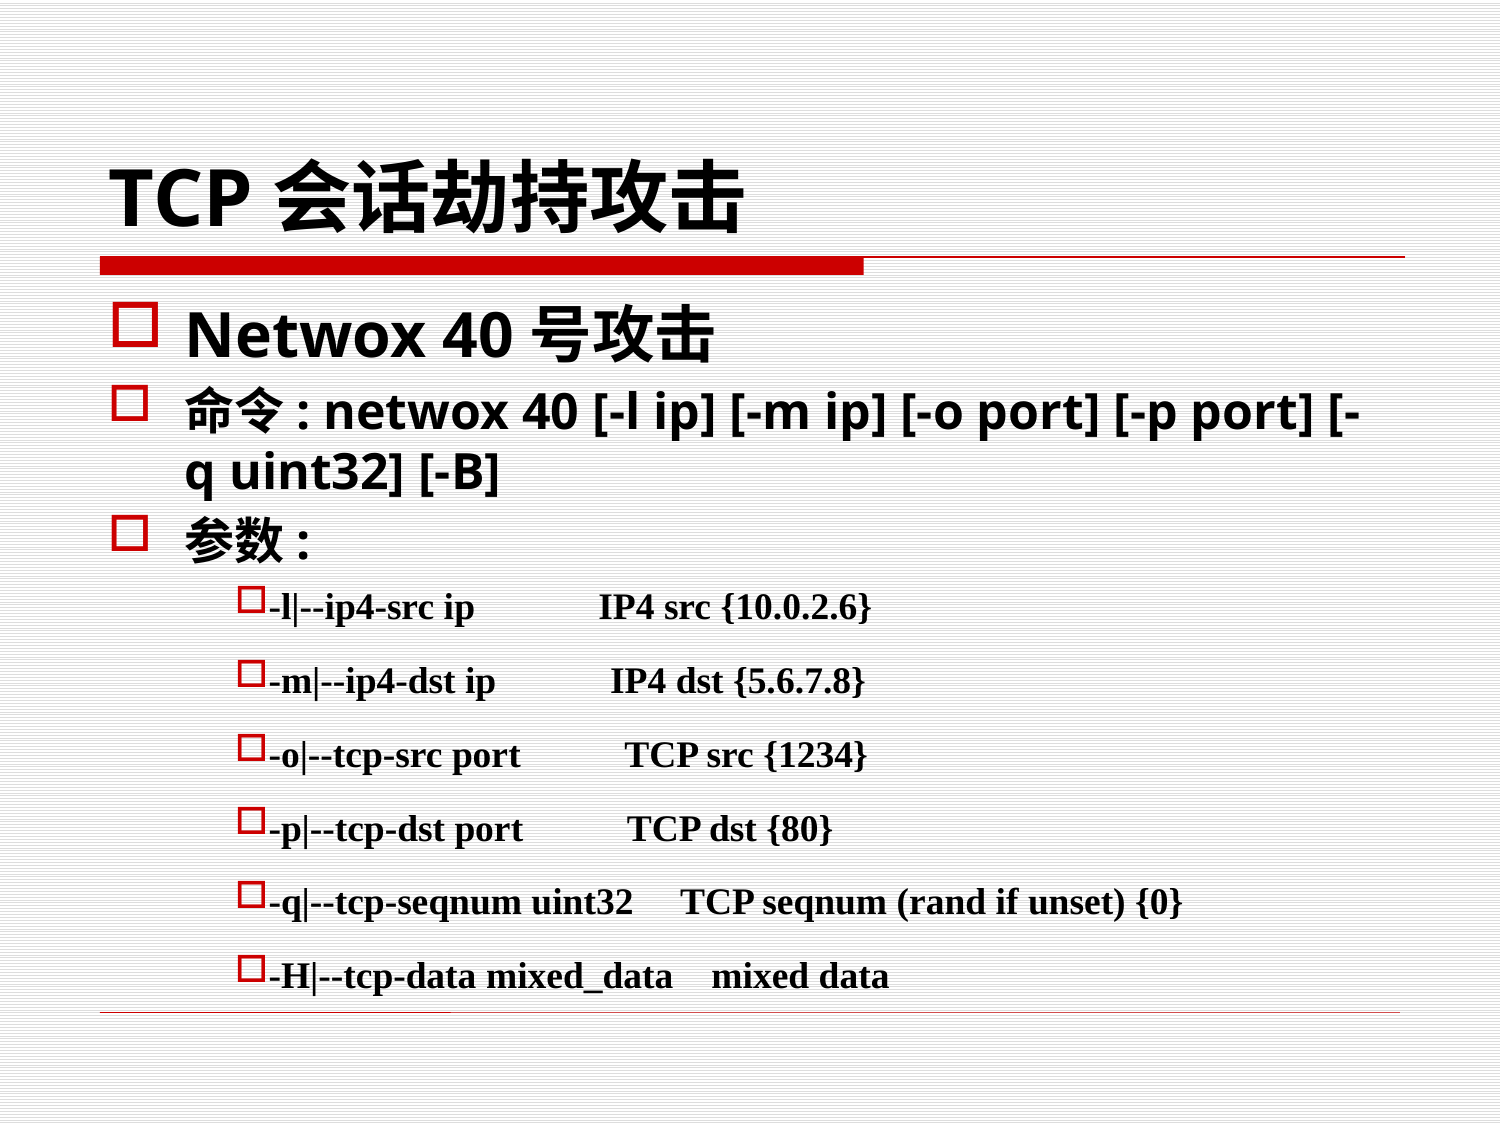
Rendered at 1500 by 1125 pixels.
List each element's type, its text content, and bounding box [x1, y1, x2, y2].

title TCP会话劫持攻击 [93, 49, 1407, 250]
list Netwox 40号攻击 命令: netwox 40 [-l ip] [-m ip] [-o port] [-p port] [-q uint32] [-B] 参数: -l|--ip4-src ip IP4 src {10.0.2.6} -m|--ip4-dst ip IP4 dst {5.6.7.8} -o|--tcp-src port TCP src {1234} -p|--tcp-dst port TCP dst {80} -q|--tcp-seqnum uint32 TCP seqnum (rand if unset) {0} -H|--tcp-data mixed_data mixed data [92, 287, 1406, 988]
